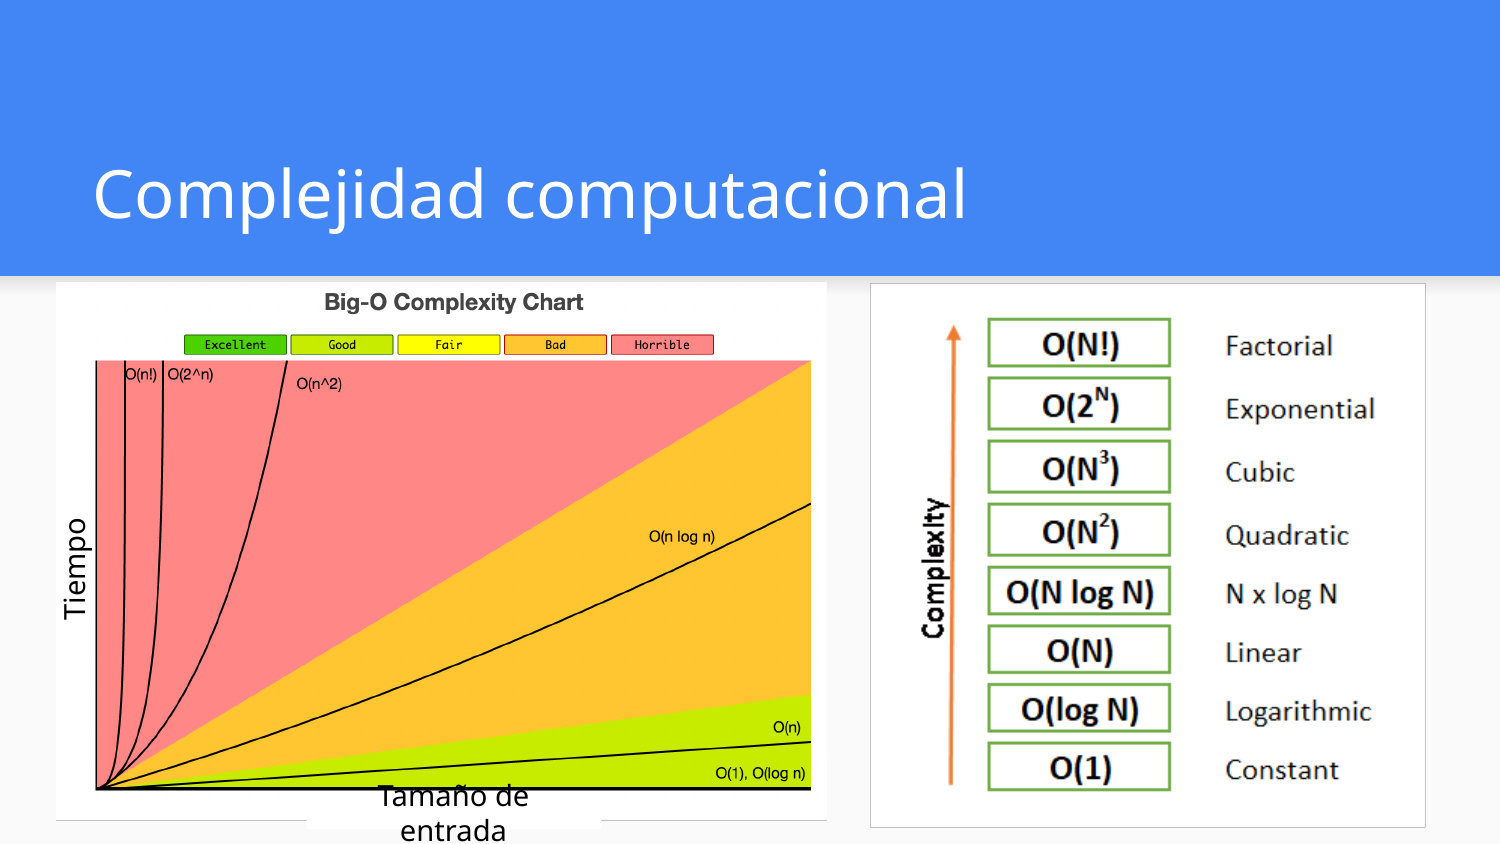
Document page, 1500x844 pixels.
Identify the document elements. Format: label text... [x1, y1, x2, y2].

picture [868, 282, 1427, 830]
picture [56, 282, 827, 821]
title Complejidad computacional [77, 121, 1427, 248]
